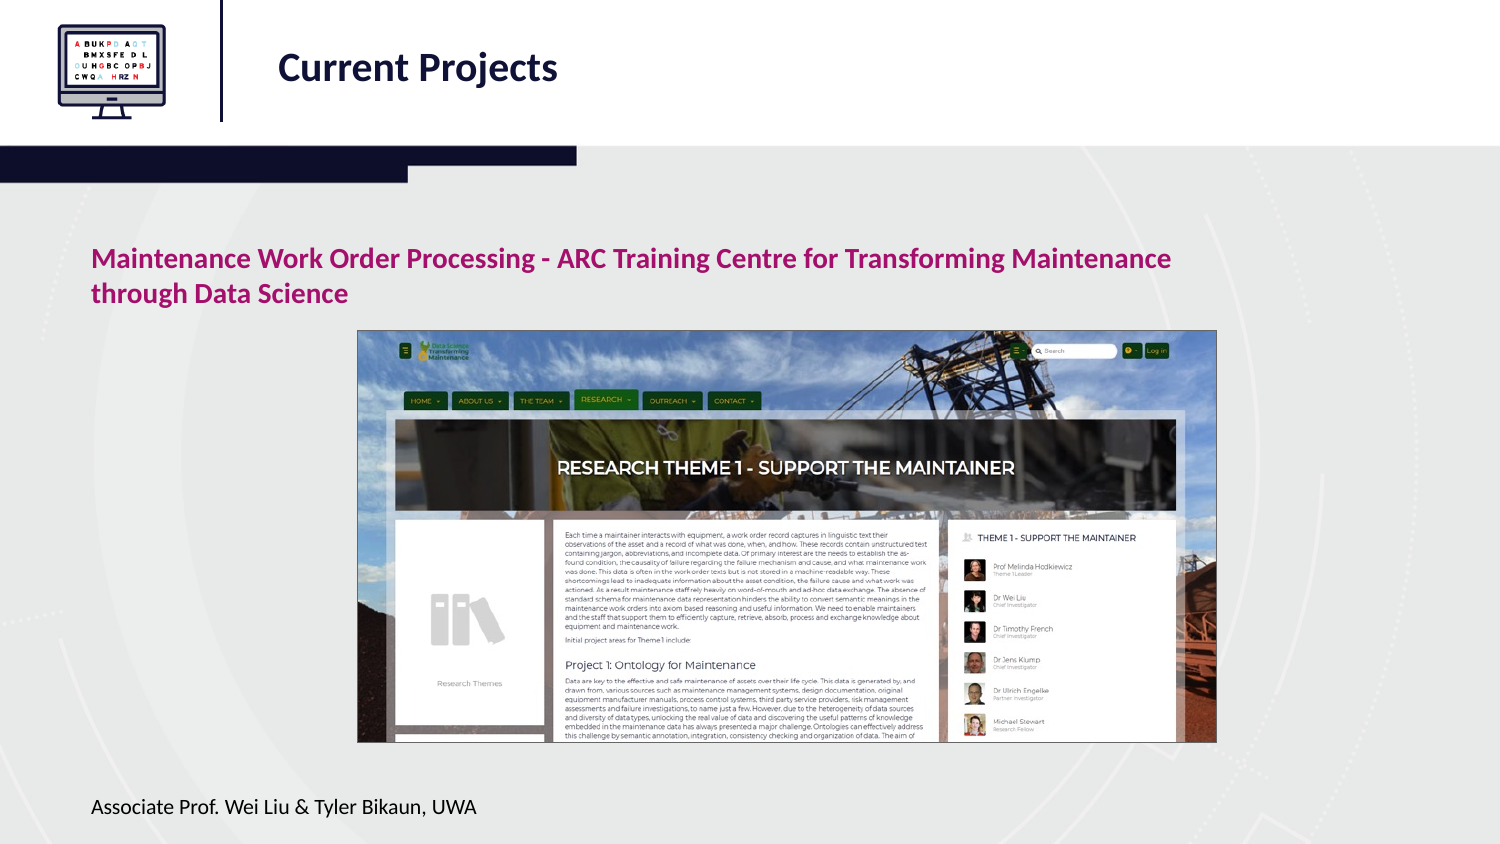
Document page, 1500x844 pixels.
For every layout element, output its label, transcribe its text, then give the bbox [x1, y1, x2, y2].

list Maintenance Work Order Processing - ARC Training Centre for Transforming Maintenance through Data Science [76, 231, 1217, 268]
picture [0, 0, 1500, 844]
list Current Projects [263, 32, 1404, 106]
list Associate Prof. Wei Liu & Tyler Bikaun, UWA [76, 784, 1217, 821]
